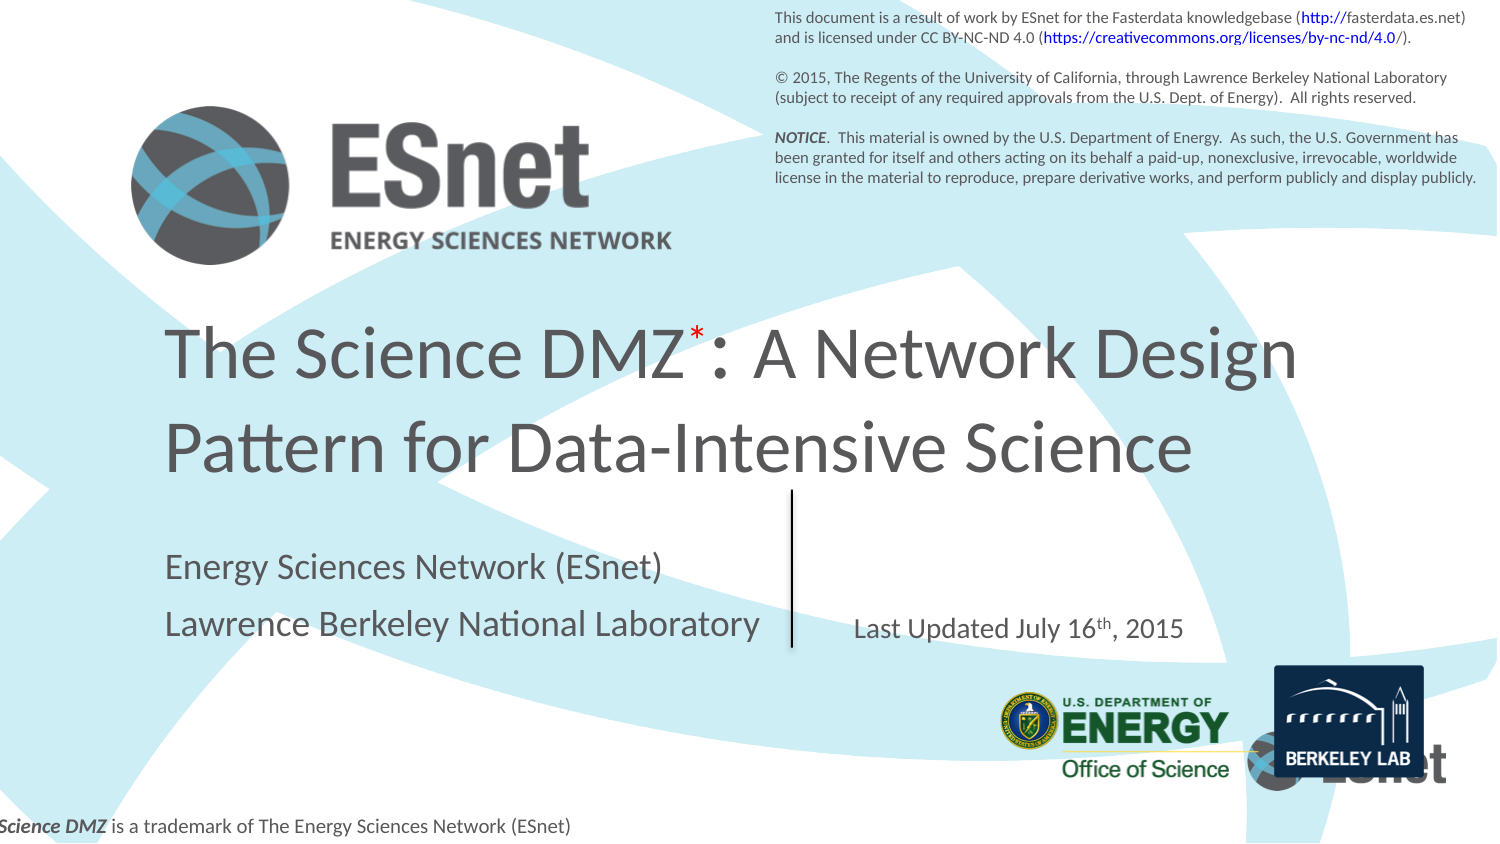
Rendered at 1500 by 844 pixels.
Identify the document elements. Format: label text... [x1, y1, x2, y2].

text_box This document is a result of work by ESnet for the Fasterdata knowledgebase (http://fasterdata.es.net) and is licensed under CC BY-NC-ND 4.0 (https://creativecommons.org/licenses/by-nc-nd/4.0/). © 2015, The Regents of the University of California, through Lawrence Berkeley National Laboratory (subject to receipt of any required approvals from the U.S. Dept. of Energy). All rights reserved. NOTICE. This material is owned by the U.S. Department of Energy. As such, the U.S. Government has been granted for itself and others acting on its behalf a paid-up, nonexclusive, irrevocable, worldwide license in the material to reproduce, prepare derivative works, and perform publicly and display publicly. [760, 0, 1500, 195]
text_box [789, 489, 795, 648]
text_box * Science DMZ is a trademark of The Energy Sciences Network (ESnet) [0, 805, 660, 844]
text_box Energy Sciences Network (ESnet) Lawrence Berkeley National Laboratory [149, 488, 792, 652]
text_box The Science DMZ*: A Network Design Pattern for Data-Intensive Science [150, 259, 1424, 516]
picture [0, 0, 1500, 844]
text_box Last Updated July 16th, 2015 [839, 488, 1425, 652]
